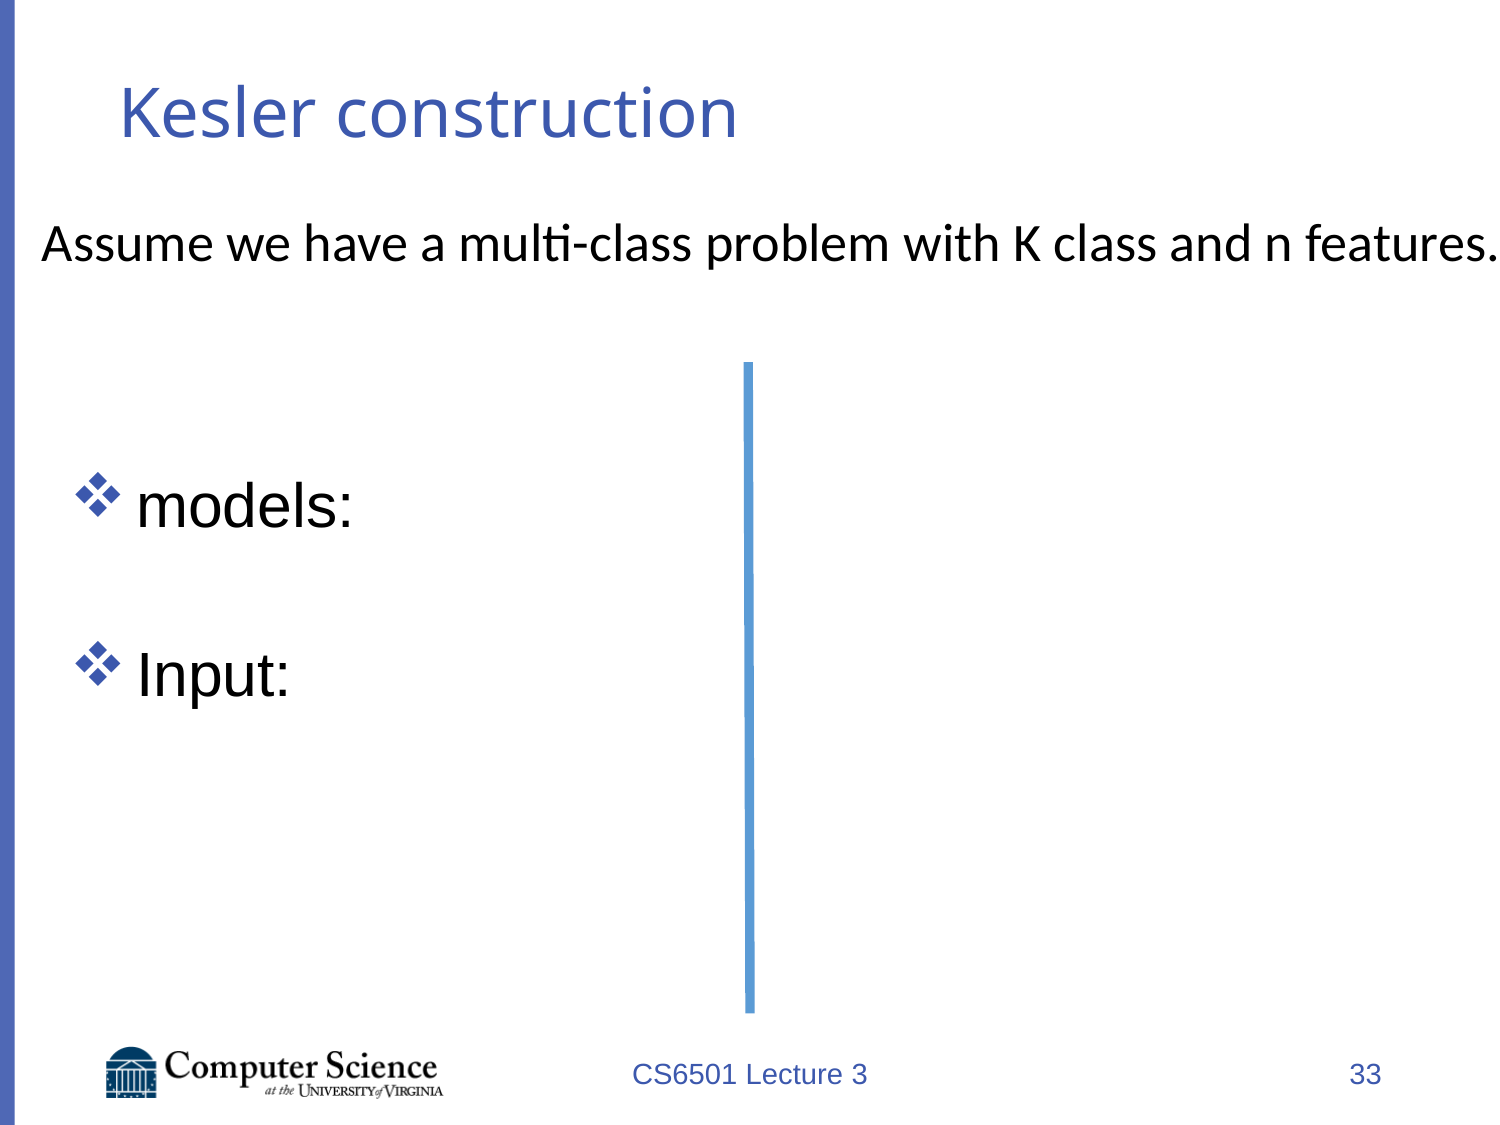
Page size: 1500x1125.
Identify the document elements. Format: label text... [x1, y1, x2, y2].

slide_number 33 [1059, 1042, 1397, 1103]
text_box Assume we have a multi-class problem with K class and n features. [26, 199, 1500, 280]
picture [103, 1045, 450, 1099]
title Kesler construction [103, 59, 1397, 171]
footer CS6501 Lecture 3 [496, 1042, 1004, 1103]
